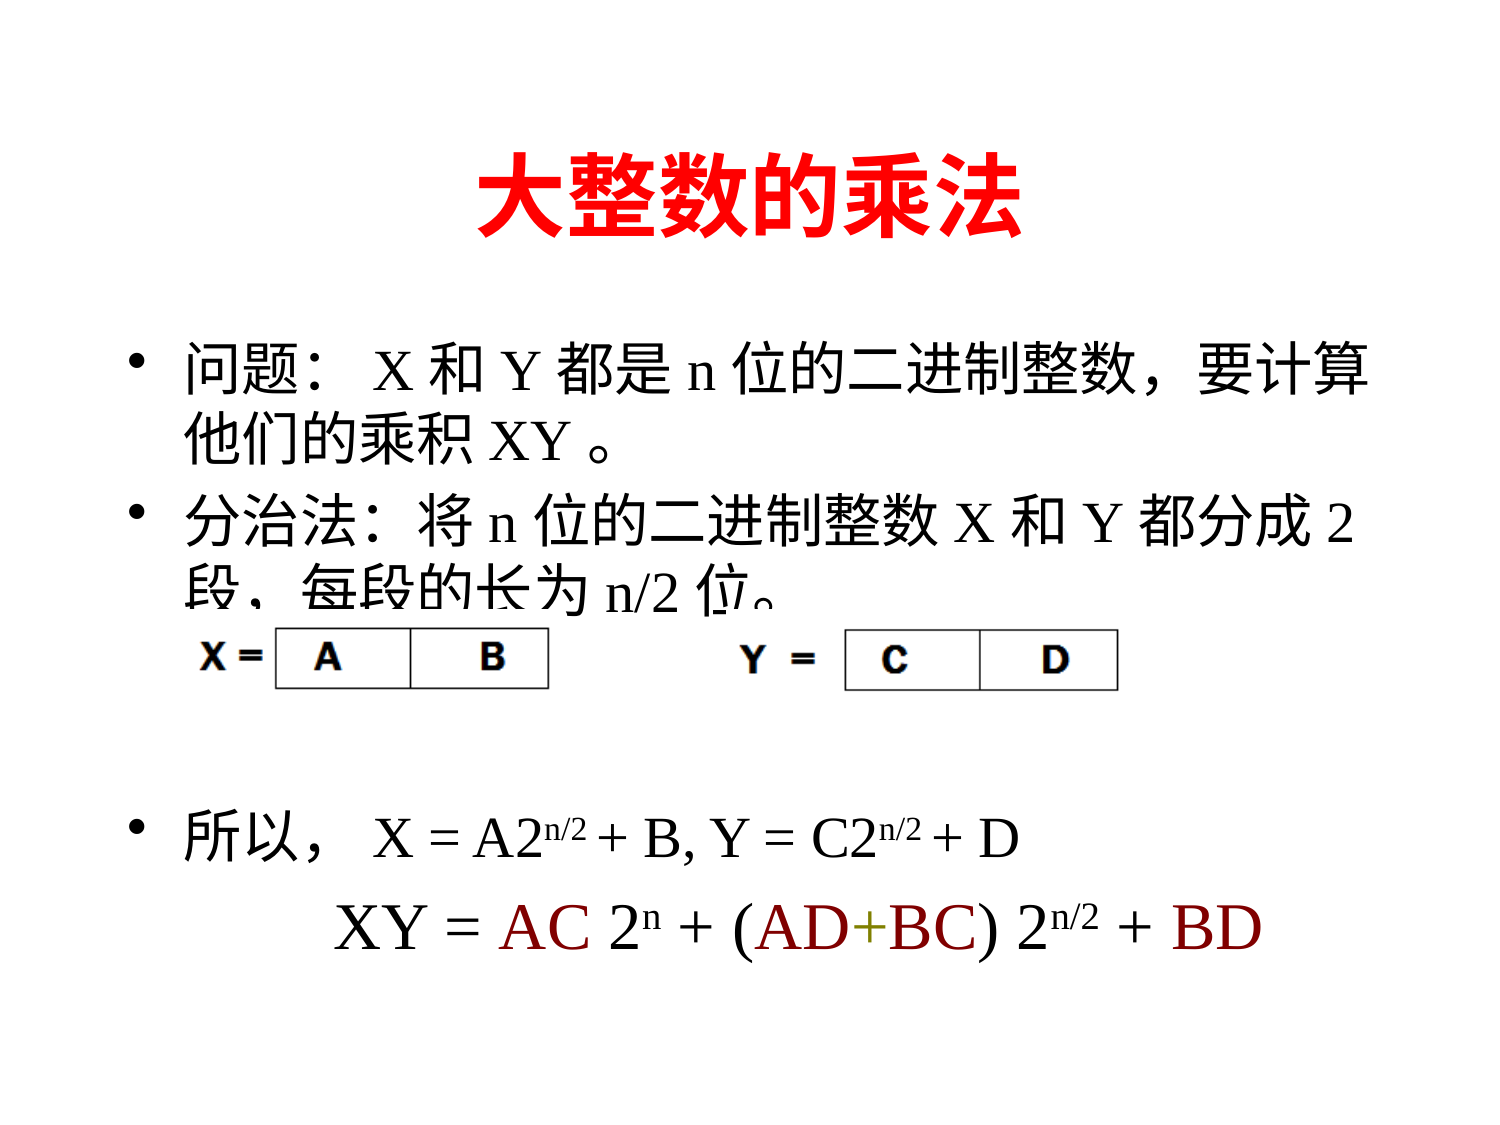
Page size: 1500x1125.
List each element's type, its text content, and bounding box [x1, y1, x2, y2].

title 大整数的乘法 [112, 99, 1388, 288]
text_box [182, 609, 1128, 703]
list 问题：X和Y都是n位的二进制整数，要计算他们的乘积XY。 分治法：将n位的二进制整数X和Y都分成2段，每段的长为n/2位。 所以，X = A2n/2 + B, Y = C2n/2 + D XY = AC 2n + (AD+BC) 2n/2 + BD [112, 324, 1388, 1000]
